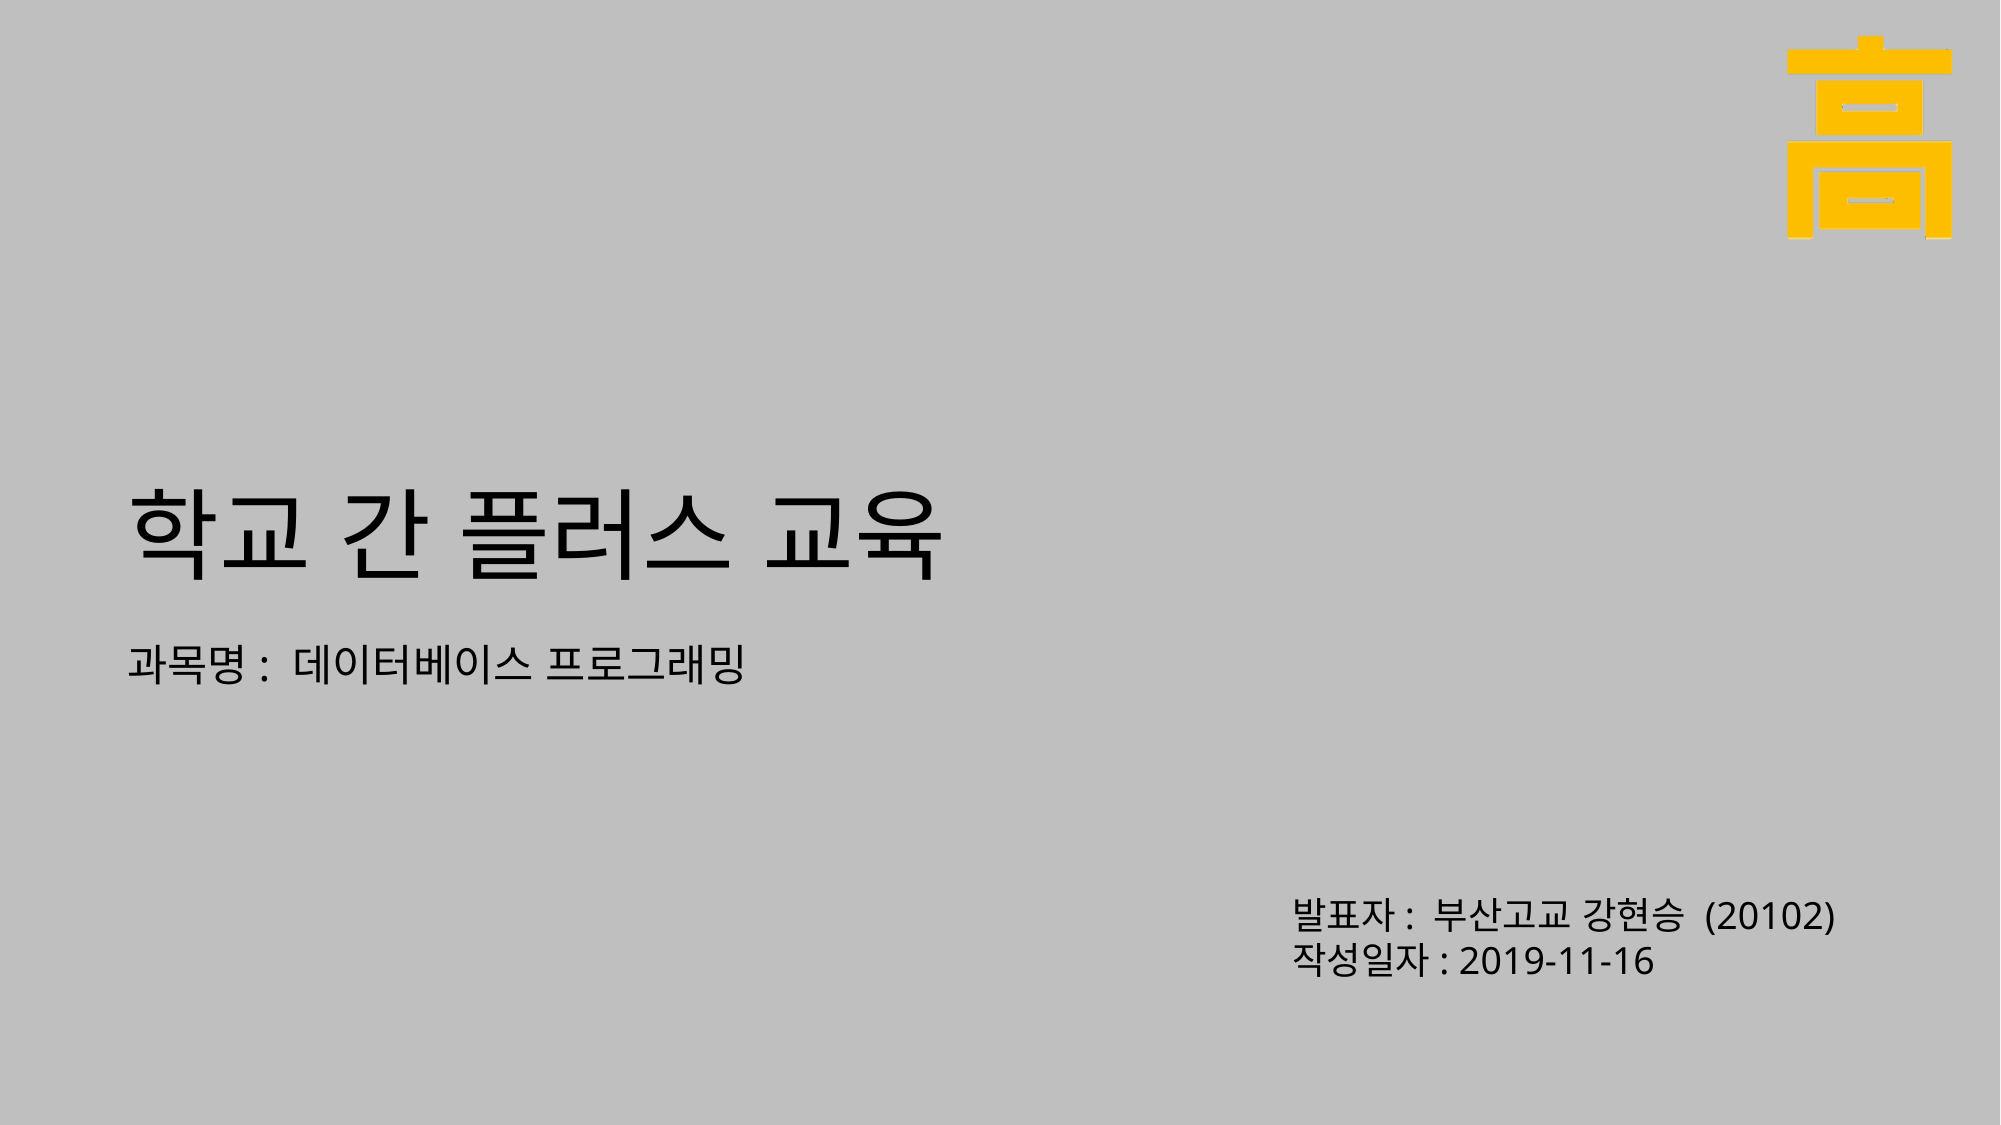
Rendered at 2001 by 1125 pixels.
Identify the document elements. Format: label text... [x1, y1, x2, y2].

picture [0, 0, 2001, 1125]
title 학교 간 플러스 교육 [112, 112, 1425, 600]
text_box 발표자: 부산고교 강현승 (20102) 작성일자: 2019-11-16 [1277, 884, 1919, 990]
subtitle 과목명: 데이터베이스 프로그래밍 [112, 630, 1163, 950]
